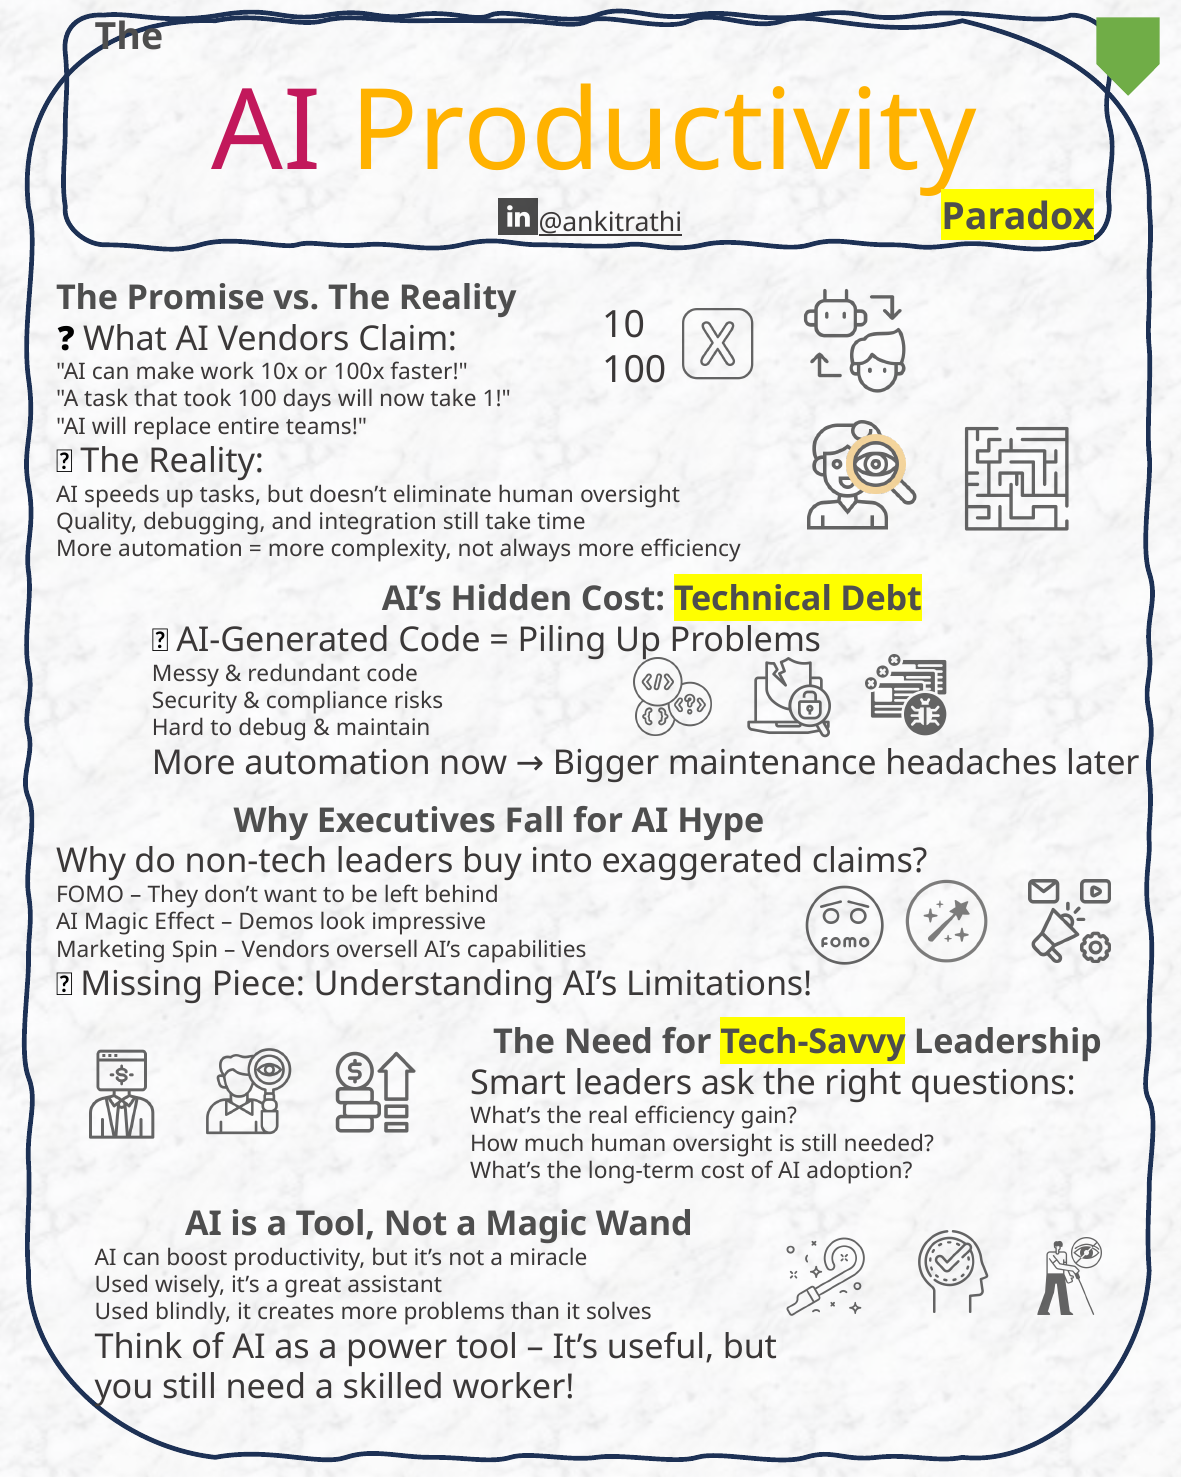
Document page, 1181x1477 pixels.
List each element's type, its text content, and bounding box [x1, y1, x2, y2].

text_box [1110, 123, 1114, 185]
text_box [321, 245, 466, 250]
text_box The AI Productivity Paradox [79, 4, 1110, 245]
picture [74, 1045, 169, 1140]
picture [1026, 1235, 1109, 1318]
picture [862, 651, 949, 738]
text_box [62, 18, 79, 237]
picture [963, 425, 1070, 532]
text_box [1095, 16, 1161, 98]
text_box [523, 245, 708, 249]
picture [746, 654, 832, 740]
picture [911, 1230, 995, 1313]
picture [498, 198, 538, 235]
picture [680, 306, 755, 381]
text_box AI is a Tool, Not a Magic Wand AI can boost productivity, but it’s not a miracle Used wisely, it’s a great assistant Used blindly, it creates more problems than it solves Think of AI as a power tool – It’s useful, but you still need a skilled worker! [79, 1193, 798, 1414]
text_box 10 100 [587, 293, 687, 398]
text_box [97, 245, 204, 251]
picture [797, 283, 912, 398]
text_box [867, 245, 963, 249]
text_box The Need for Tech-Savvy Leadership Smart leaders ask the right questions: What’s the real efficiency gain? How much human oversight is still needed? What’s the long-term cost of AI adoption? [455, 1012, 1140, 1191]
text_box Why Executives Fall for AI Hype Why do non-tech leaders buy into exaggerated claims? FOMO – They don’t want to be left behind AI Magic Effect – Demos look impressive Marketing Spin – Vendors oversell AI’s capabilities 🔎 Missing Piece: Understanding AI’s Limitations! [41, 790, 956, 1010]
picture [905, 879, 988, 963]
picture [805, 418, 917, 531]
text_box [982, 245, 1080, 251]
text_box The Promise vs. The Reality ❓ What AI Vendors Claim: "AI can make work 10x or 100x faster!" "A task that took 100 days will now take 1!" "AI will replace entire teams!" 💡 The Reality: AI speeds up tasks, but doesn’t eliminate human oversight Quality, debugging, and integration still take time More automation = more complexity, not always more efficiency [41, 267, 776, 569]
text_box @ankitrathi [523, 197, 700, 245]
text_box [753, 245, 813, 249]
text_box AI’s Hidden Cost: Technical Debt 🔥 AI-Generated Code = Piling Up Problems Messy & redundant code Security & compliance risks Hard to debug & maintain More automation now → Bigger maintenance headaches later [137, 569, 1167, 789]
picture [334, 1050, 417, 1134]
picture [633, 657, 712, 736]
picture [783, 1235, 867, 1318]
picture [1028, 879, 1111, 963]
picture [803, 883, 886, 967]
picture [201, 1044, 296, 1140]
